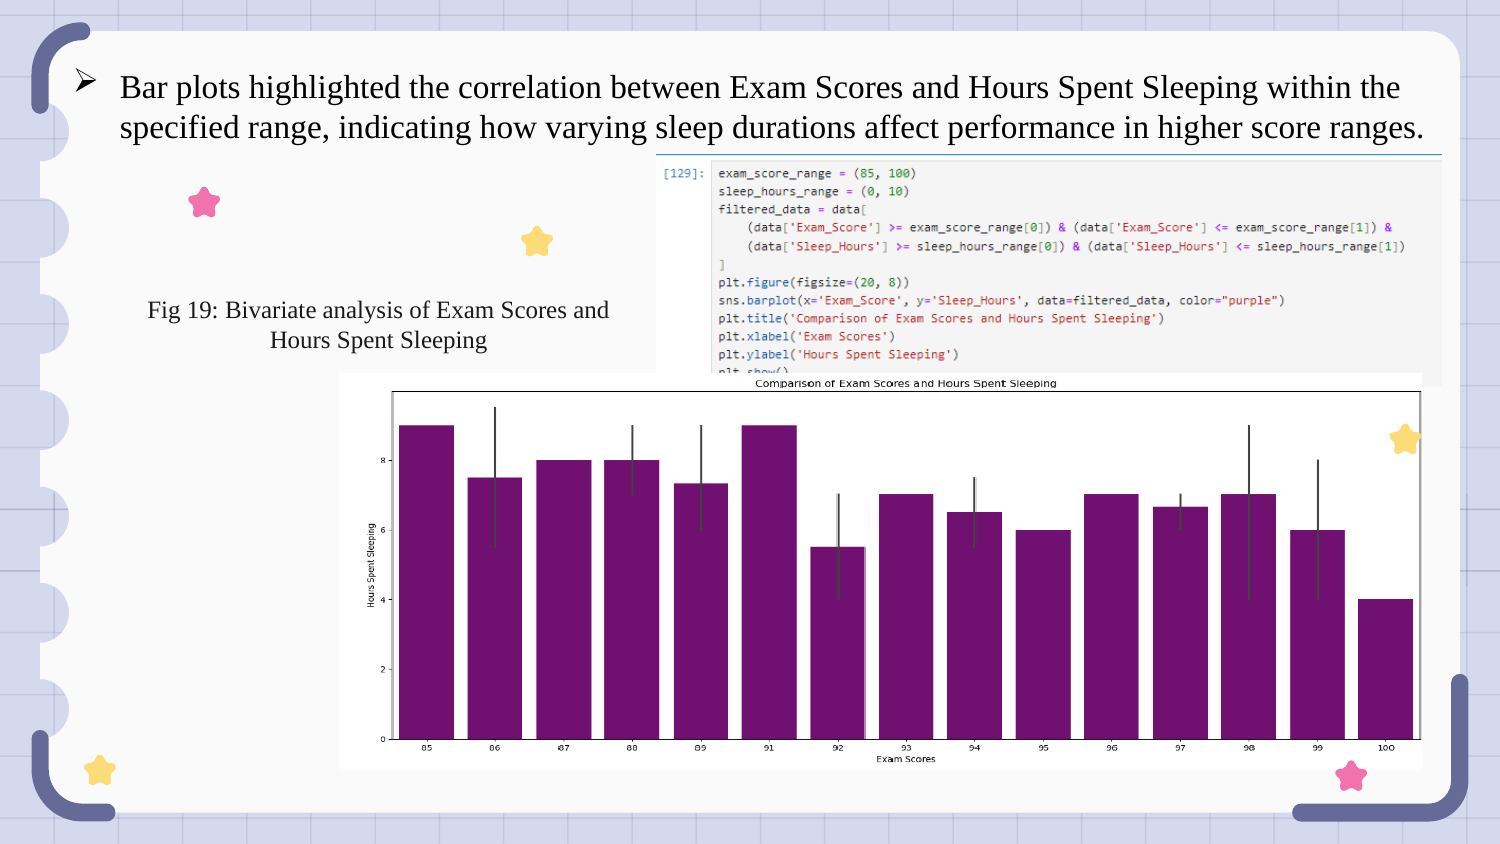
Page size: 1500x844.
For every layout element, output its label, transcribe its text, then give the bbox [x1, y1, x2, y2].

picture [338, 152, 1442, 770]
text_box Fig 19: Bivariate analysis of Exam Scores and Hours Spent Sleeping [116, 286, 641, 361]
text_box [188, 186, 220, 218]
text_box Bar plots highlighted the correlation between Exam Scores and Hours Spent Sleeping within the specified range, indicating how varying sleep durations affect performance in higher score ranges. [58, 57, 1467, 153]
text_box [521, 225, 553, 257]
text_box [84, 754, 116, 786]
text_box [1338, 778, 1364, 791]
